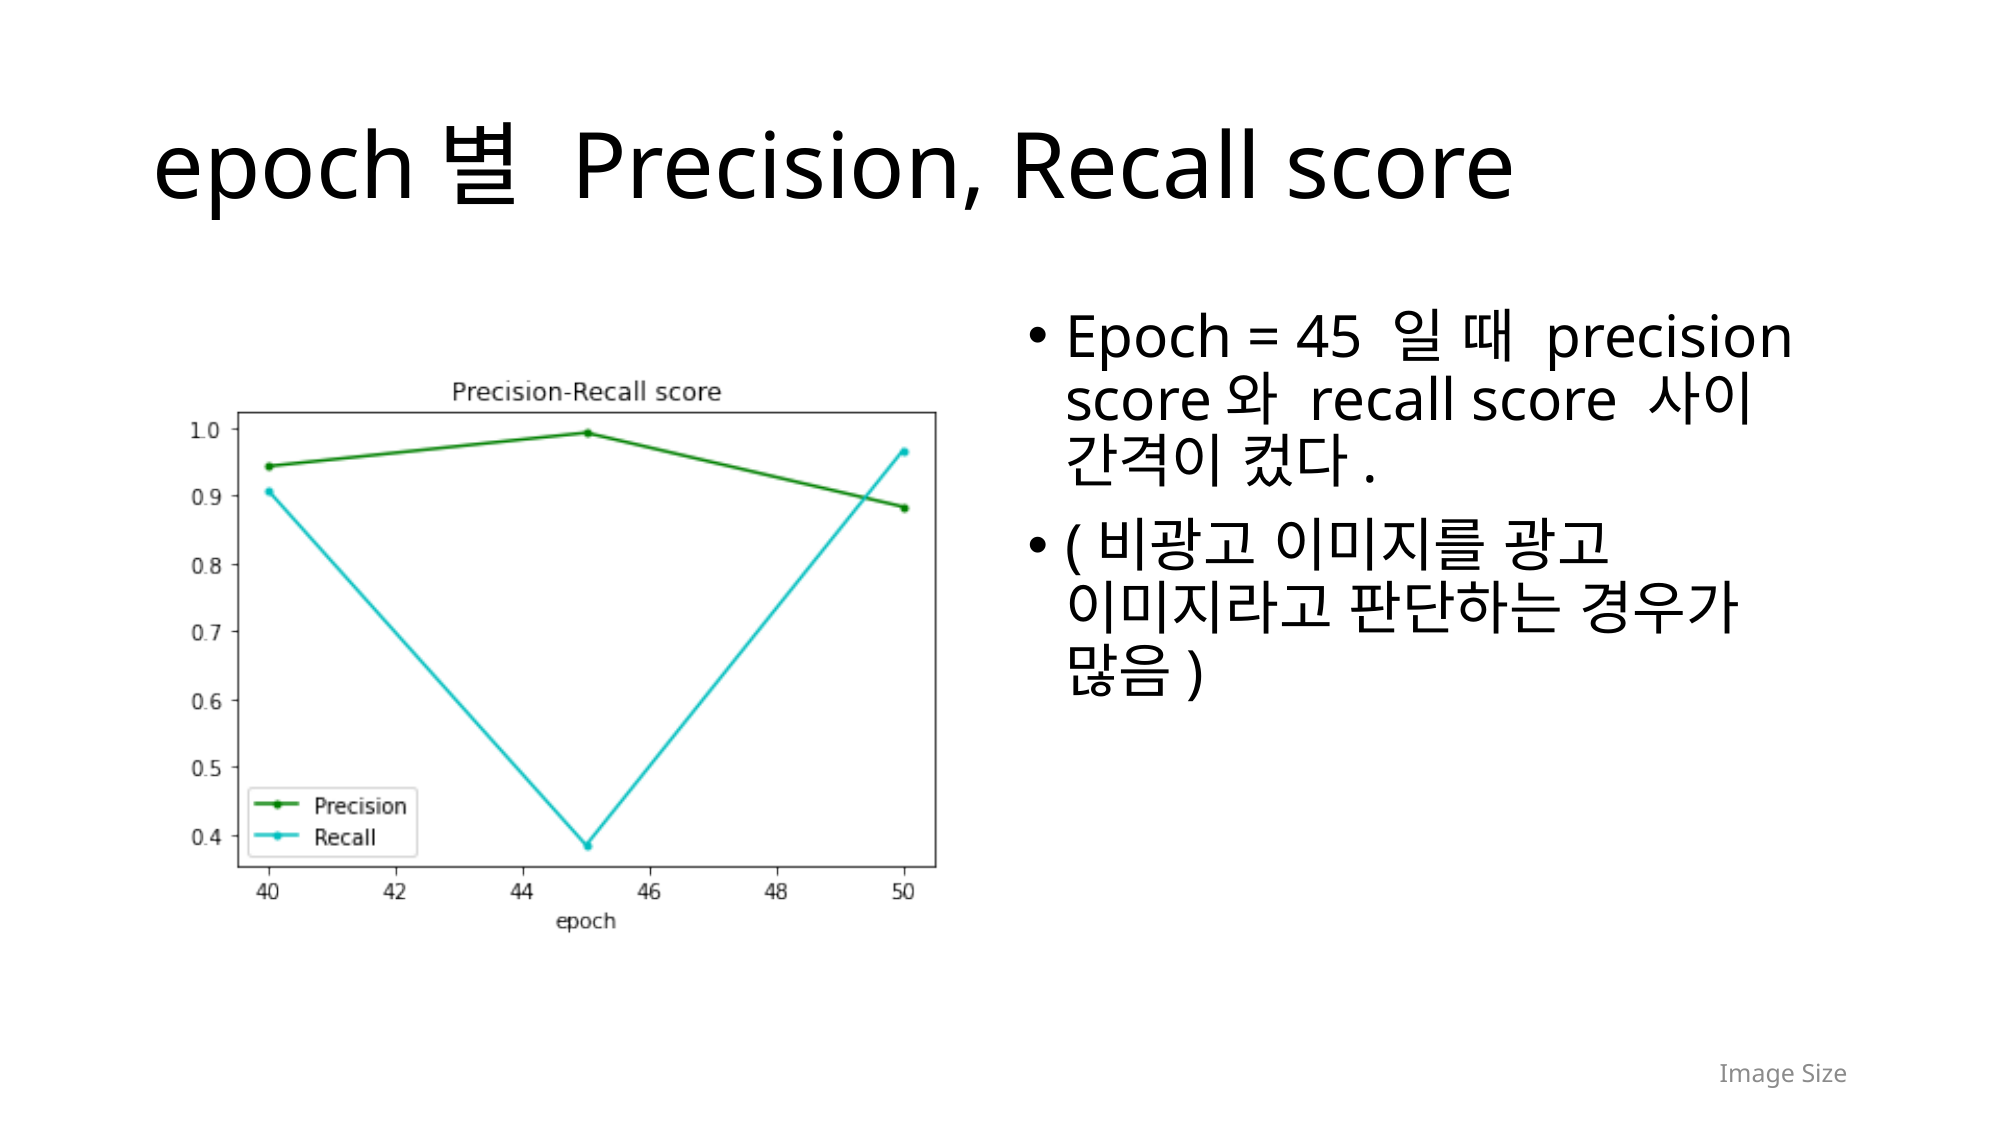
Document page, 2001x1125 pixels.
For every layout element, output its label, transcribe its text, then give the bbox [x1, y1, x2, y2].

title epoch별 Precision, Recall score [137, 59, 1863, 278]
list Epoch = 45 일 때 precision score와 recall score 사이 간격이 컸다. (비광고 이미지를 광고 이미지라고 판단하는 경우가 많음) [1012, 299, 1863, 1014]
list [174, 366, 950, 946]
slide_number Image Size [1412, 1042, 1863, 1103]
